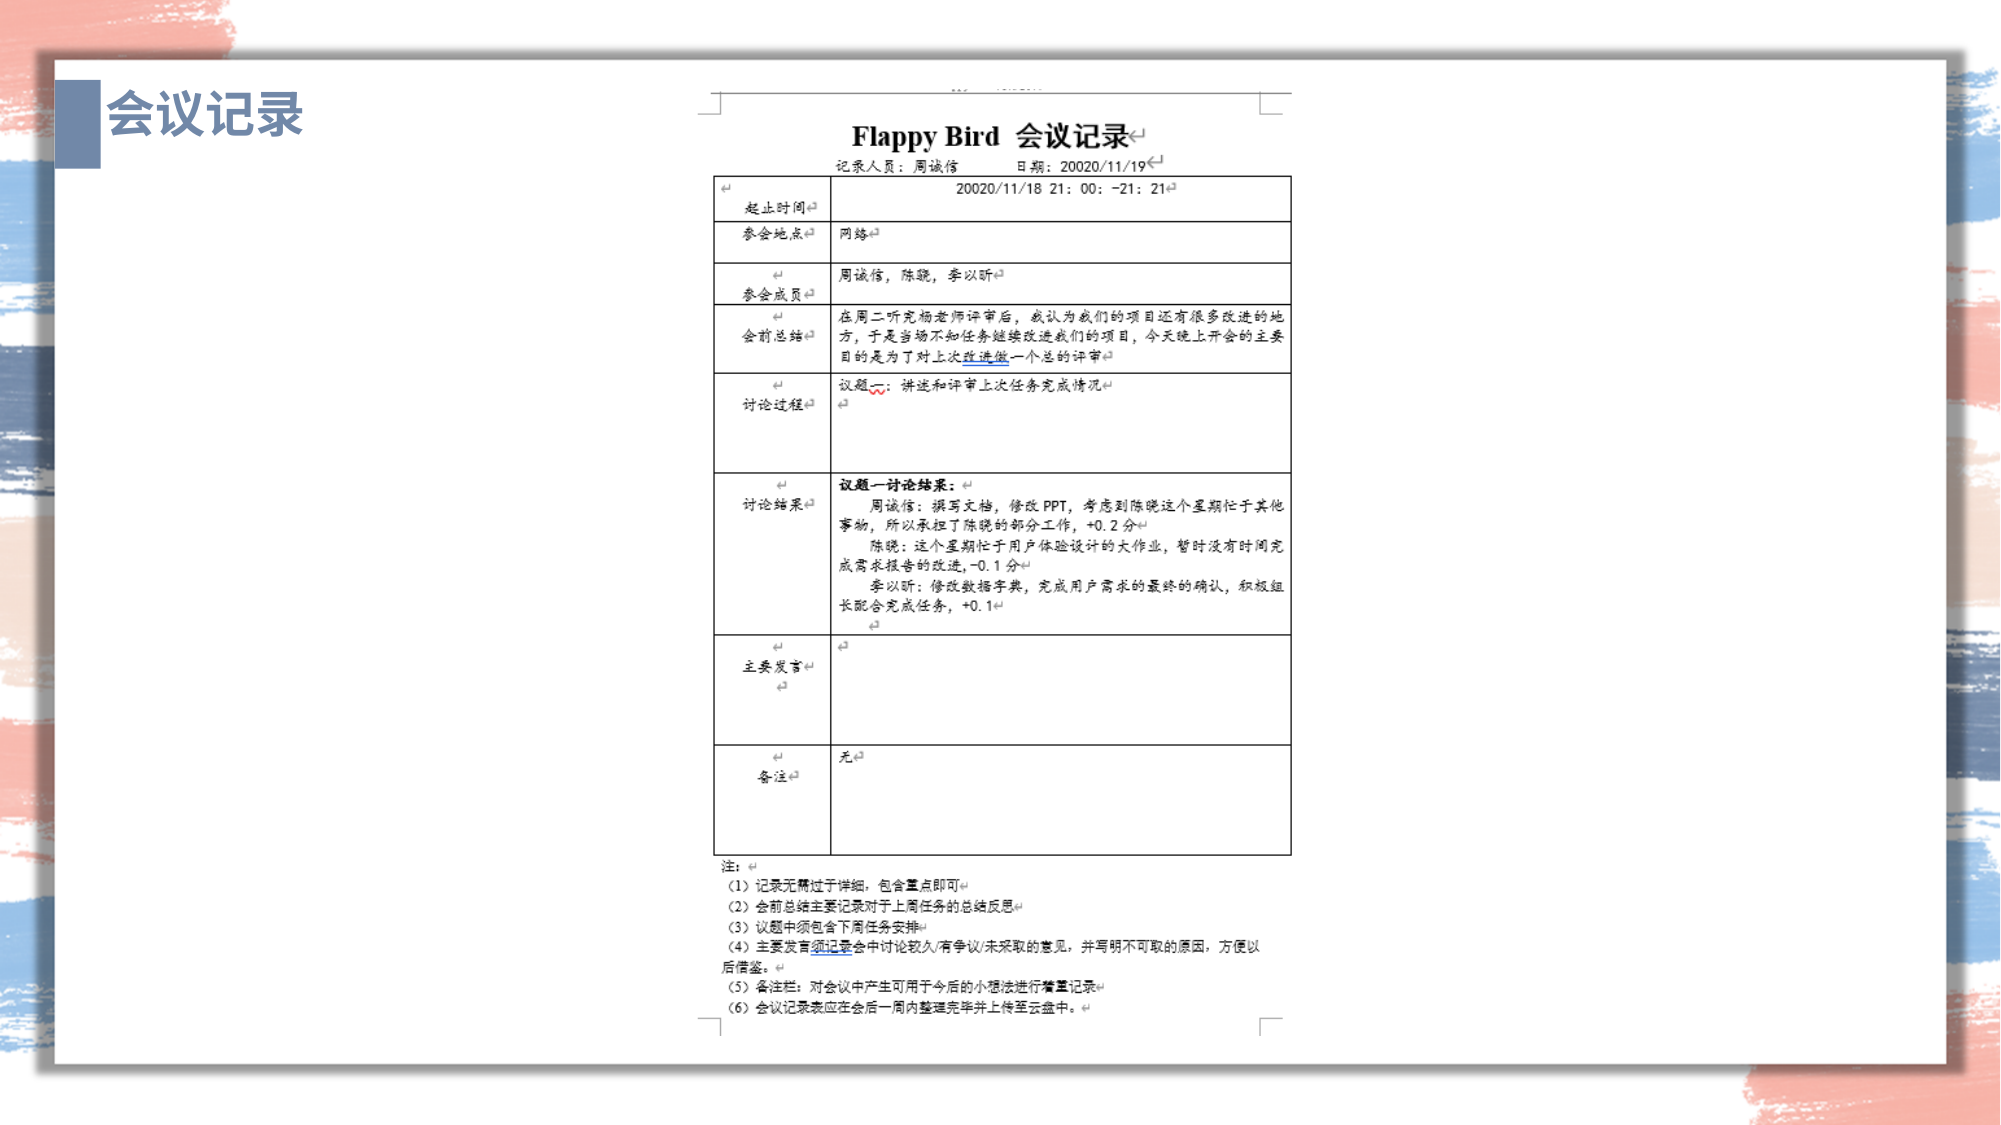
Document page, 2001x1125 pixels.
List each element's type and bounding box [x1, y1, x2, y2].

text_box [54, 74, 322, 169]
picture [0, 0, 2001, 1125]
